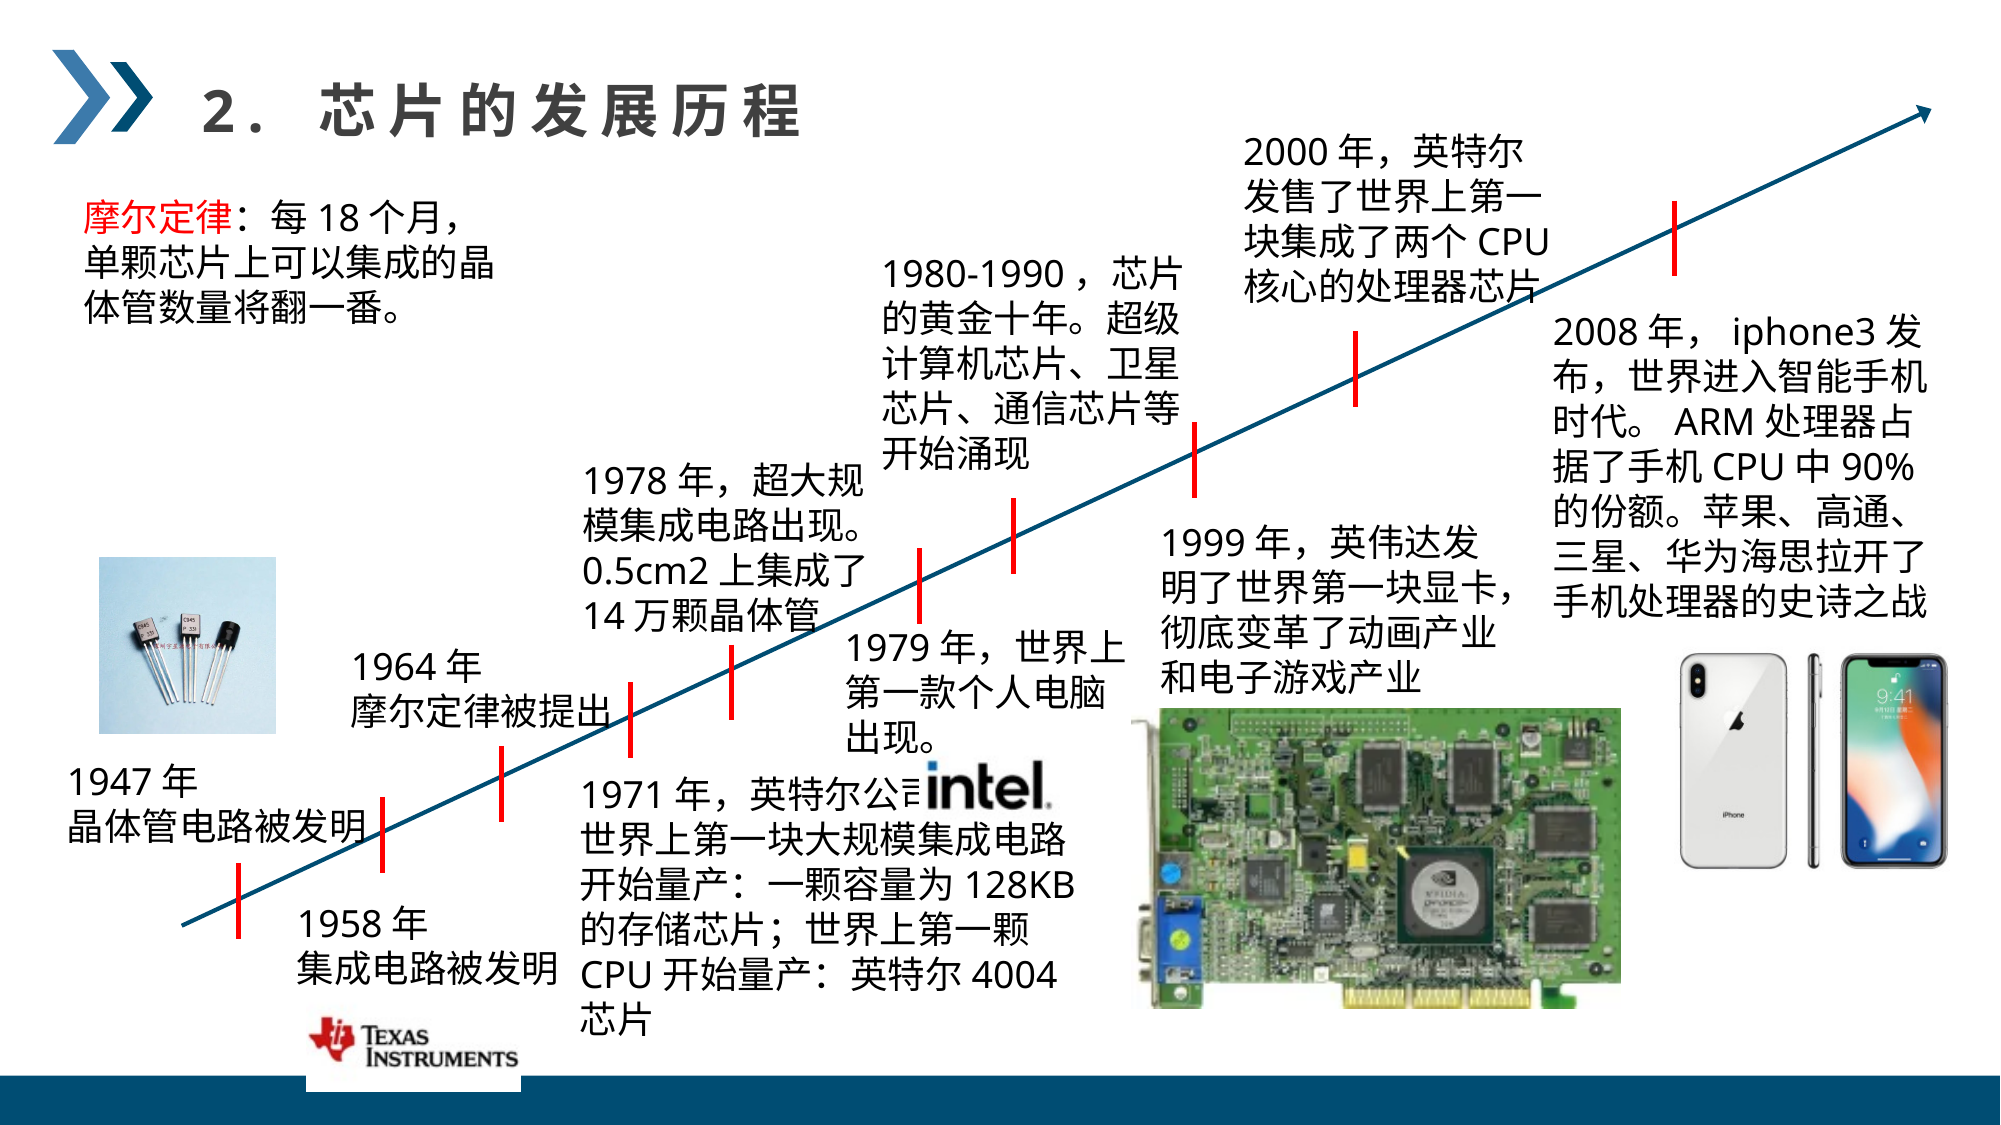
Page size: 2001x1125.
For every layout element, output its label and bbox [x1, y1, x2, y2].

picture [1131, 708, 1621, 1009]
text_box [0, 49, 2000, 1125]
text_box [181, 108, 1932, 926]
picture [99, 557, 276, 734]
picture [1674, 622, 1954, 901]
picture [919, 750, 1060, 821]
picture [306, 994, 521, 1091]
